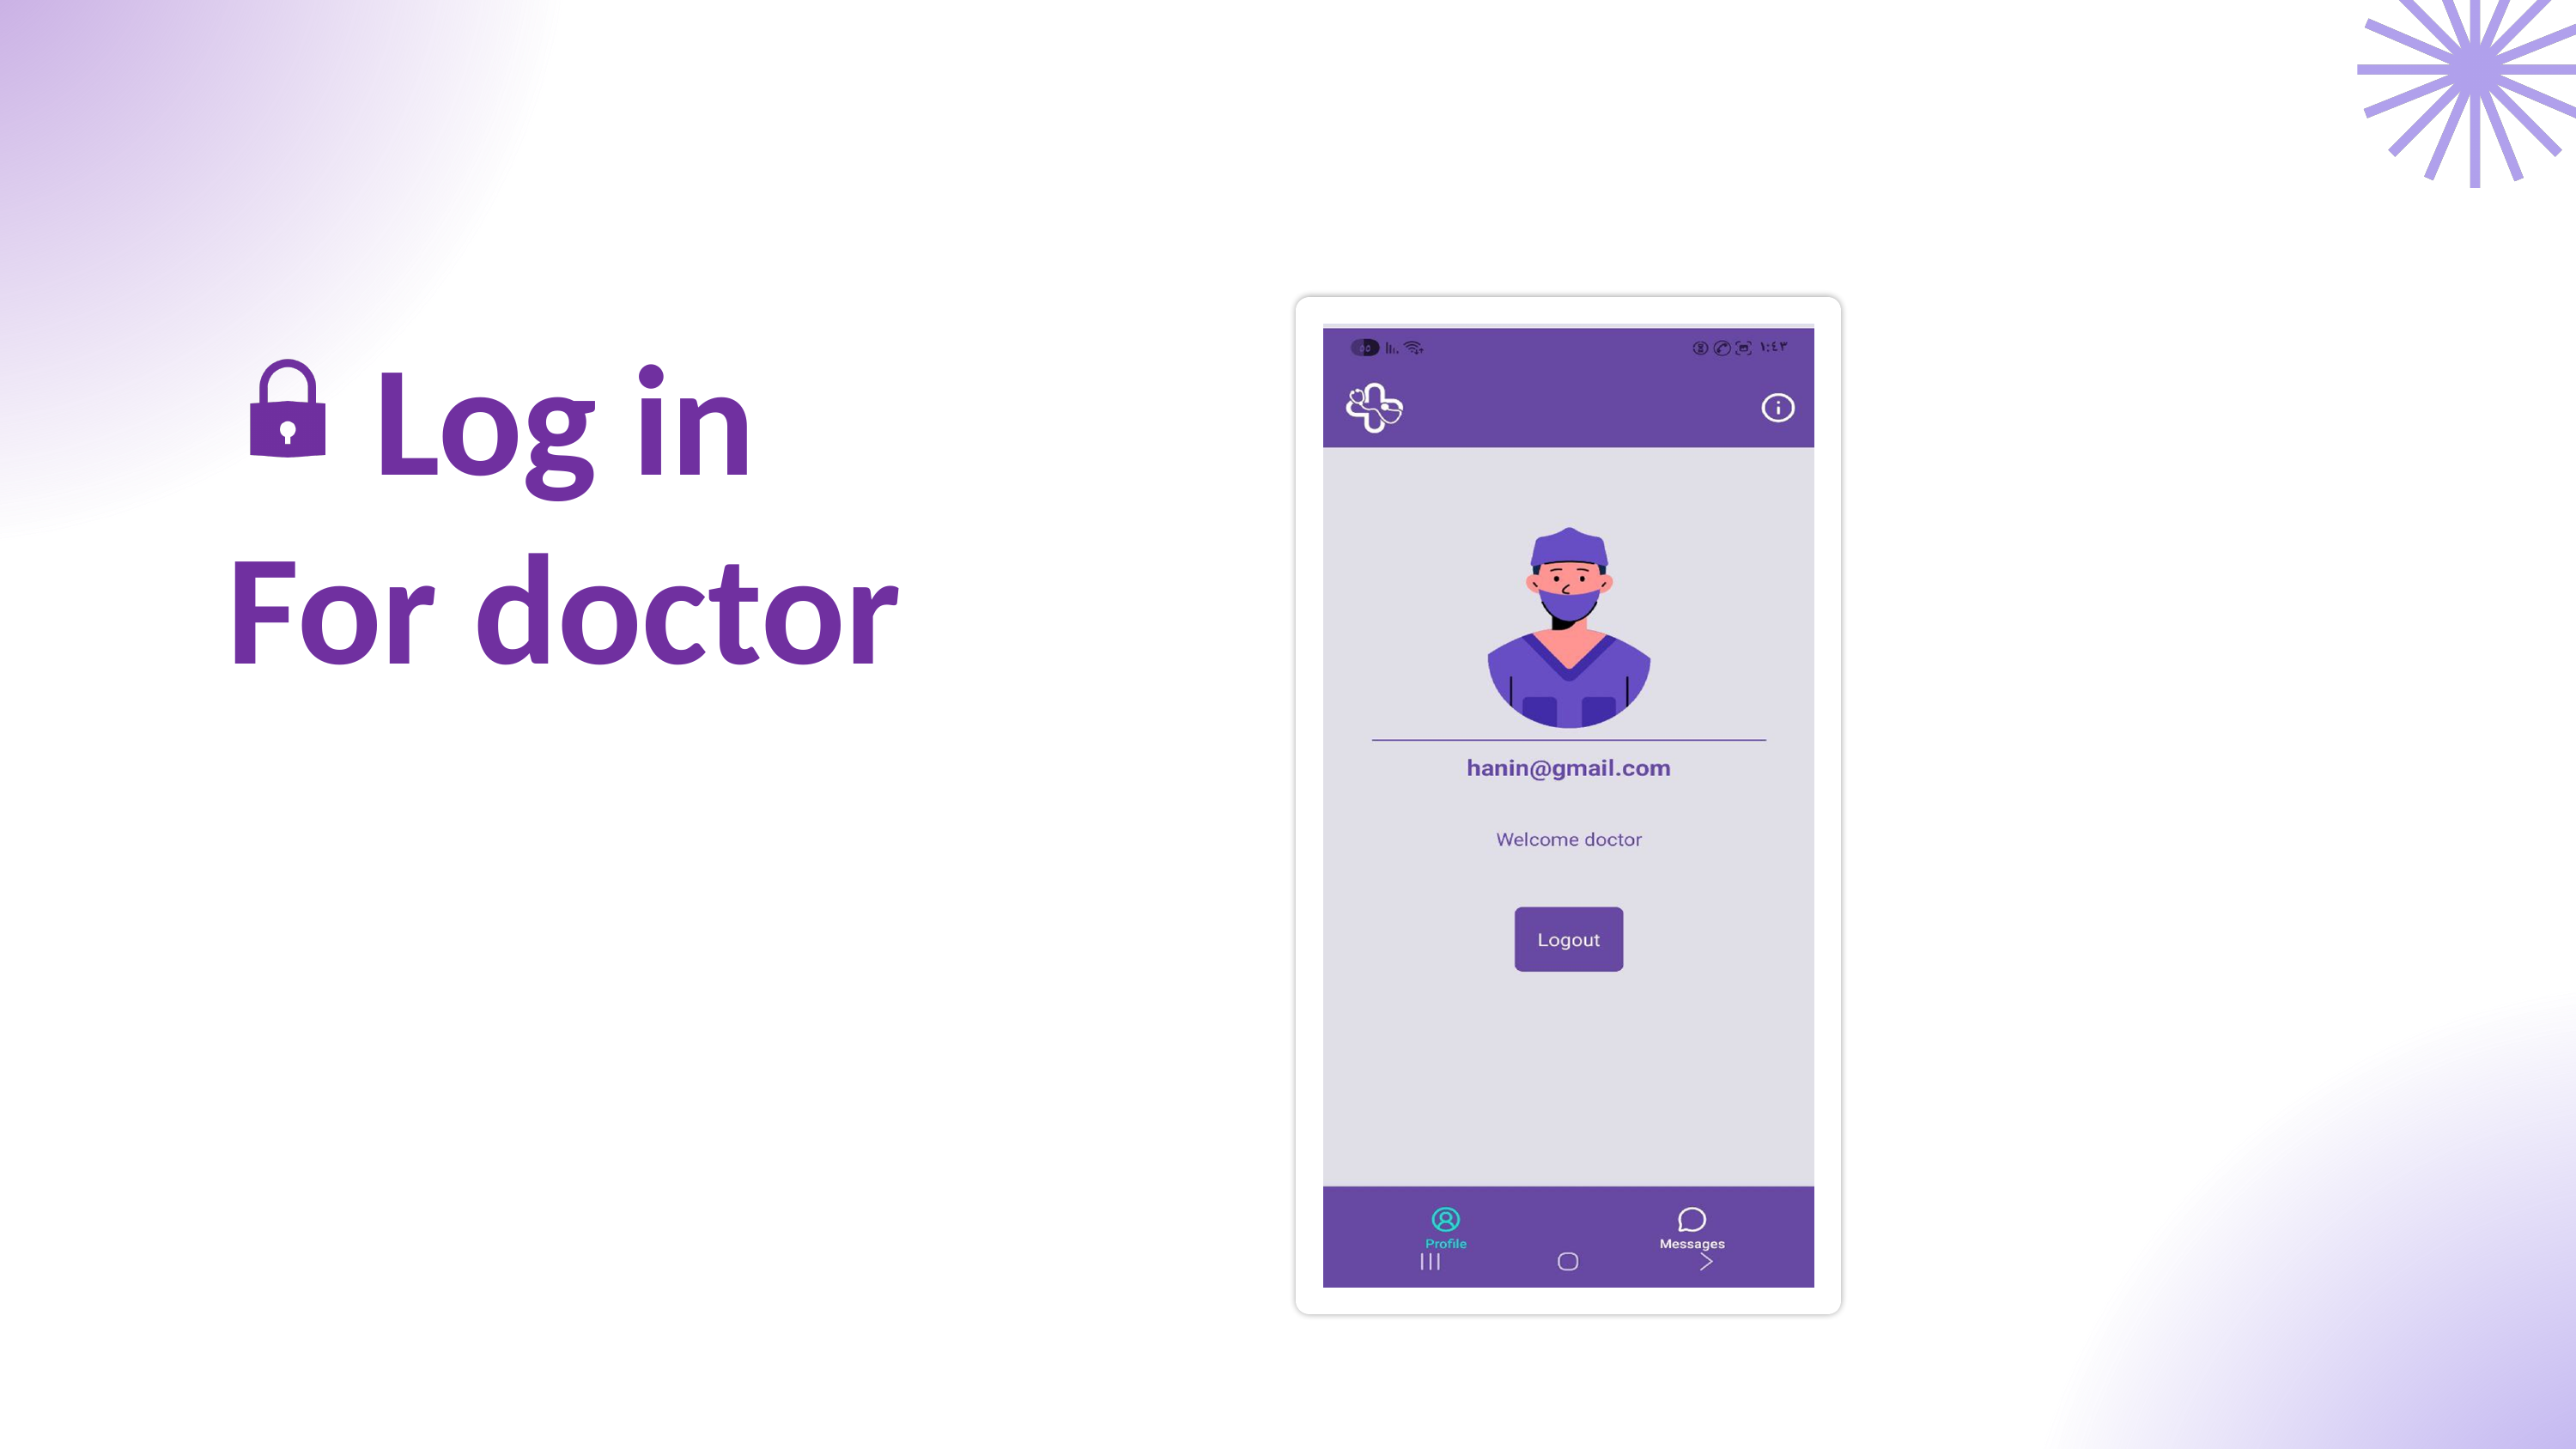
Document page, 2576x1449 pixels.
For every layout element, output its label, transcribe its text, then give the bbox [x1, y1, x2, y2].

text_box Log in For doctor [183, 311, 947, 702]
text_box [1953, 920, 2576, 1449]
text_box [2357, 0, 2576, 188]
text_box [0, 0, 635, 609]
picture [1322, 324, 1815, 1288]
picture [222, 343, 353, 473]
